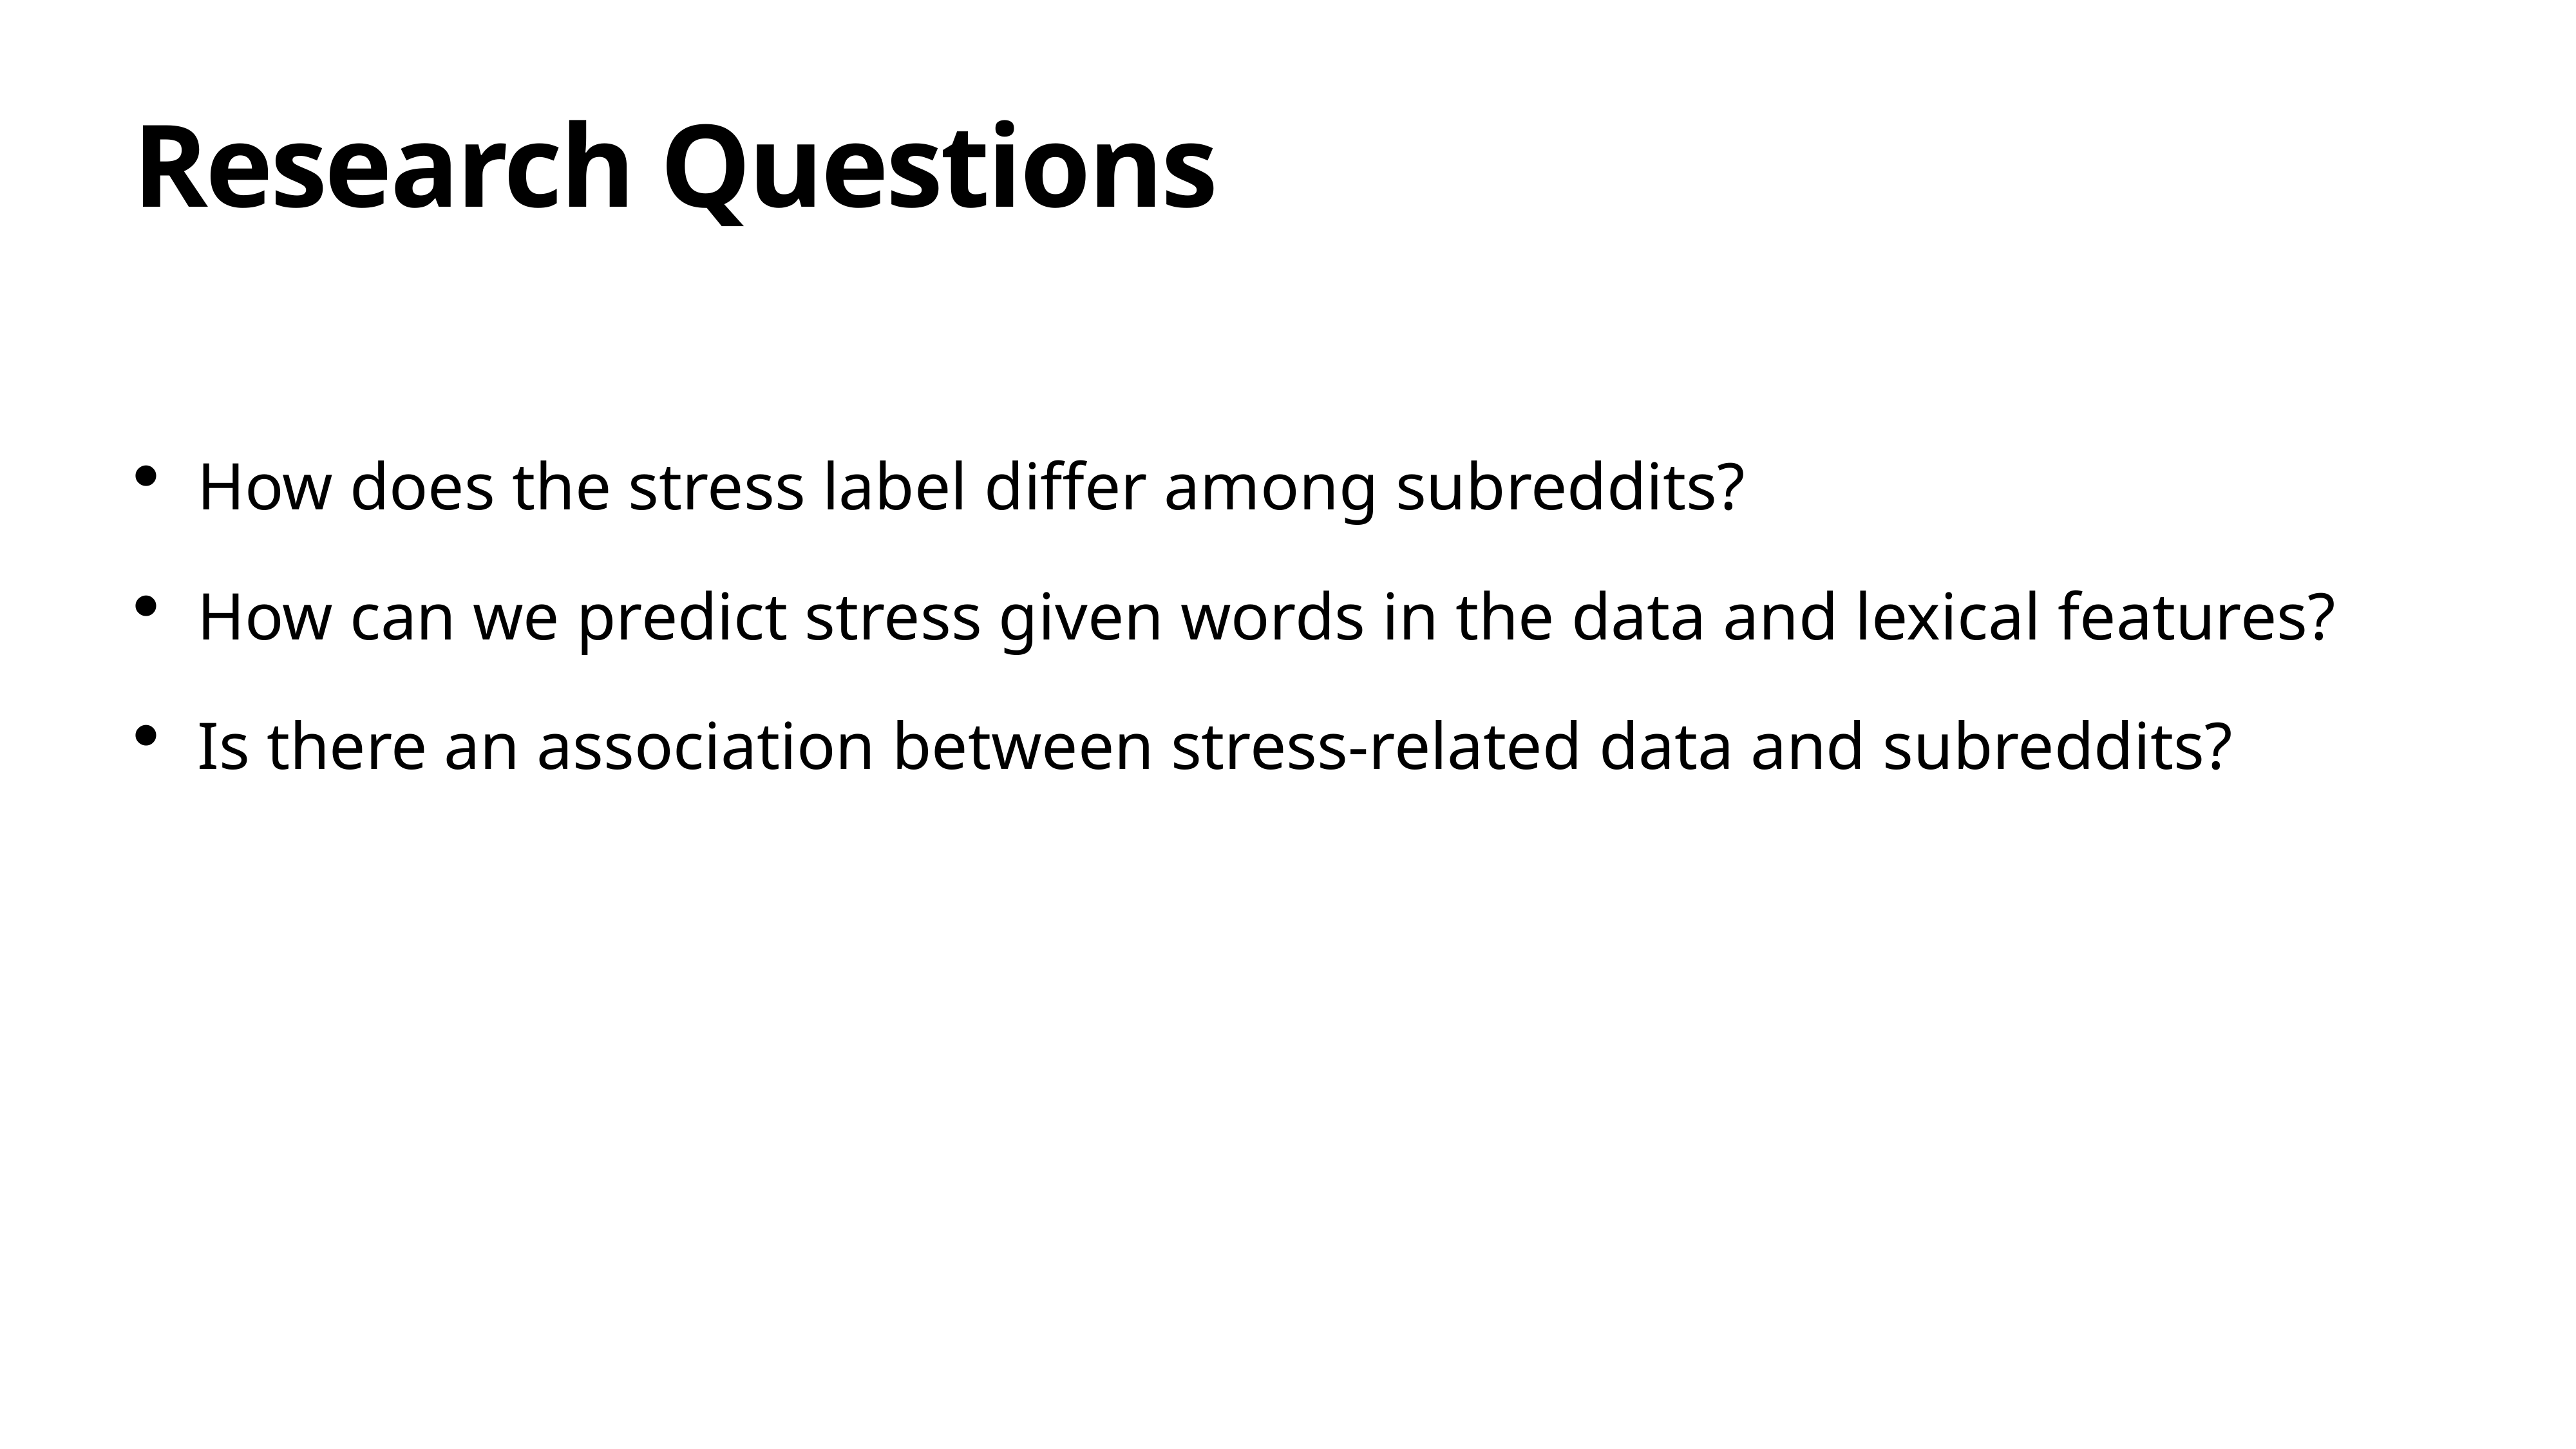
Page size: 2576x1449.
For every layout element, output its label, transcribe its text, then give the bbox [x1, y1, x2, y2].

title Research Questions [127, 113, 2449, 266]
list How does the stress label differ among subreddits? How can we predict stress given words in the data and lexical features? Is there an association between stress-related data and subreddits? [127, 448, 2449, 1321]
